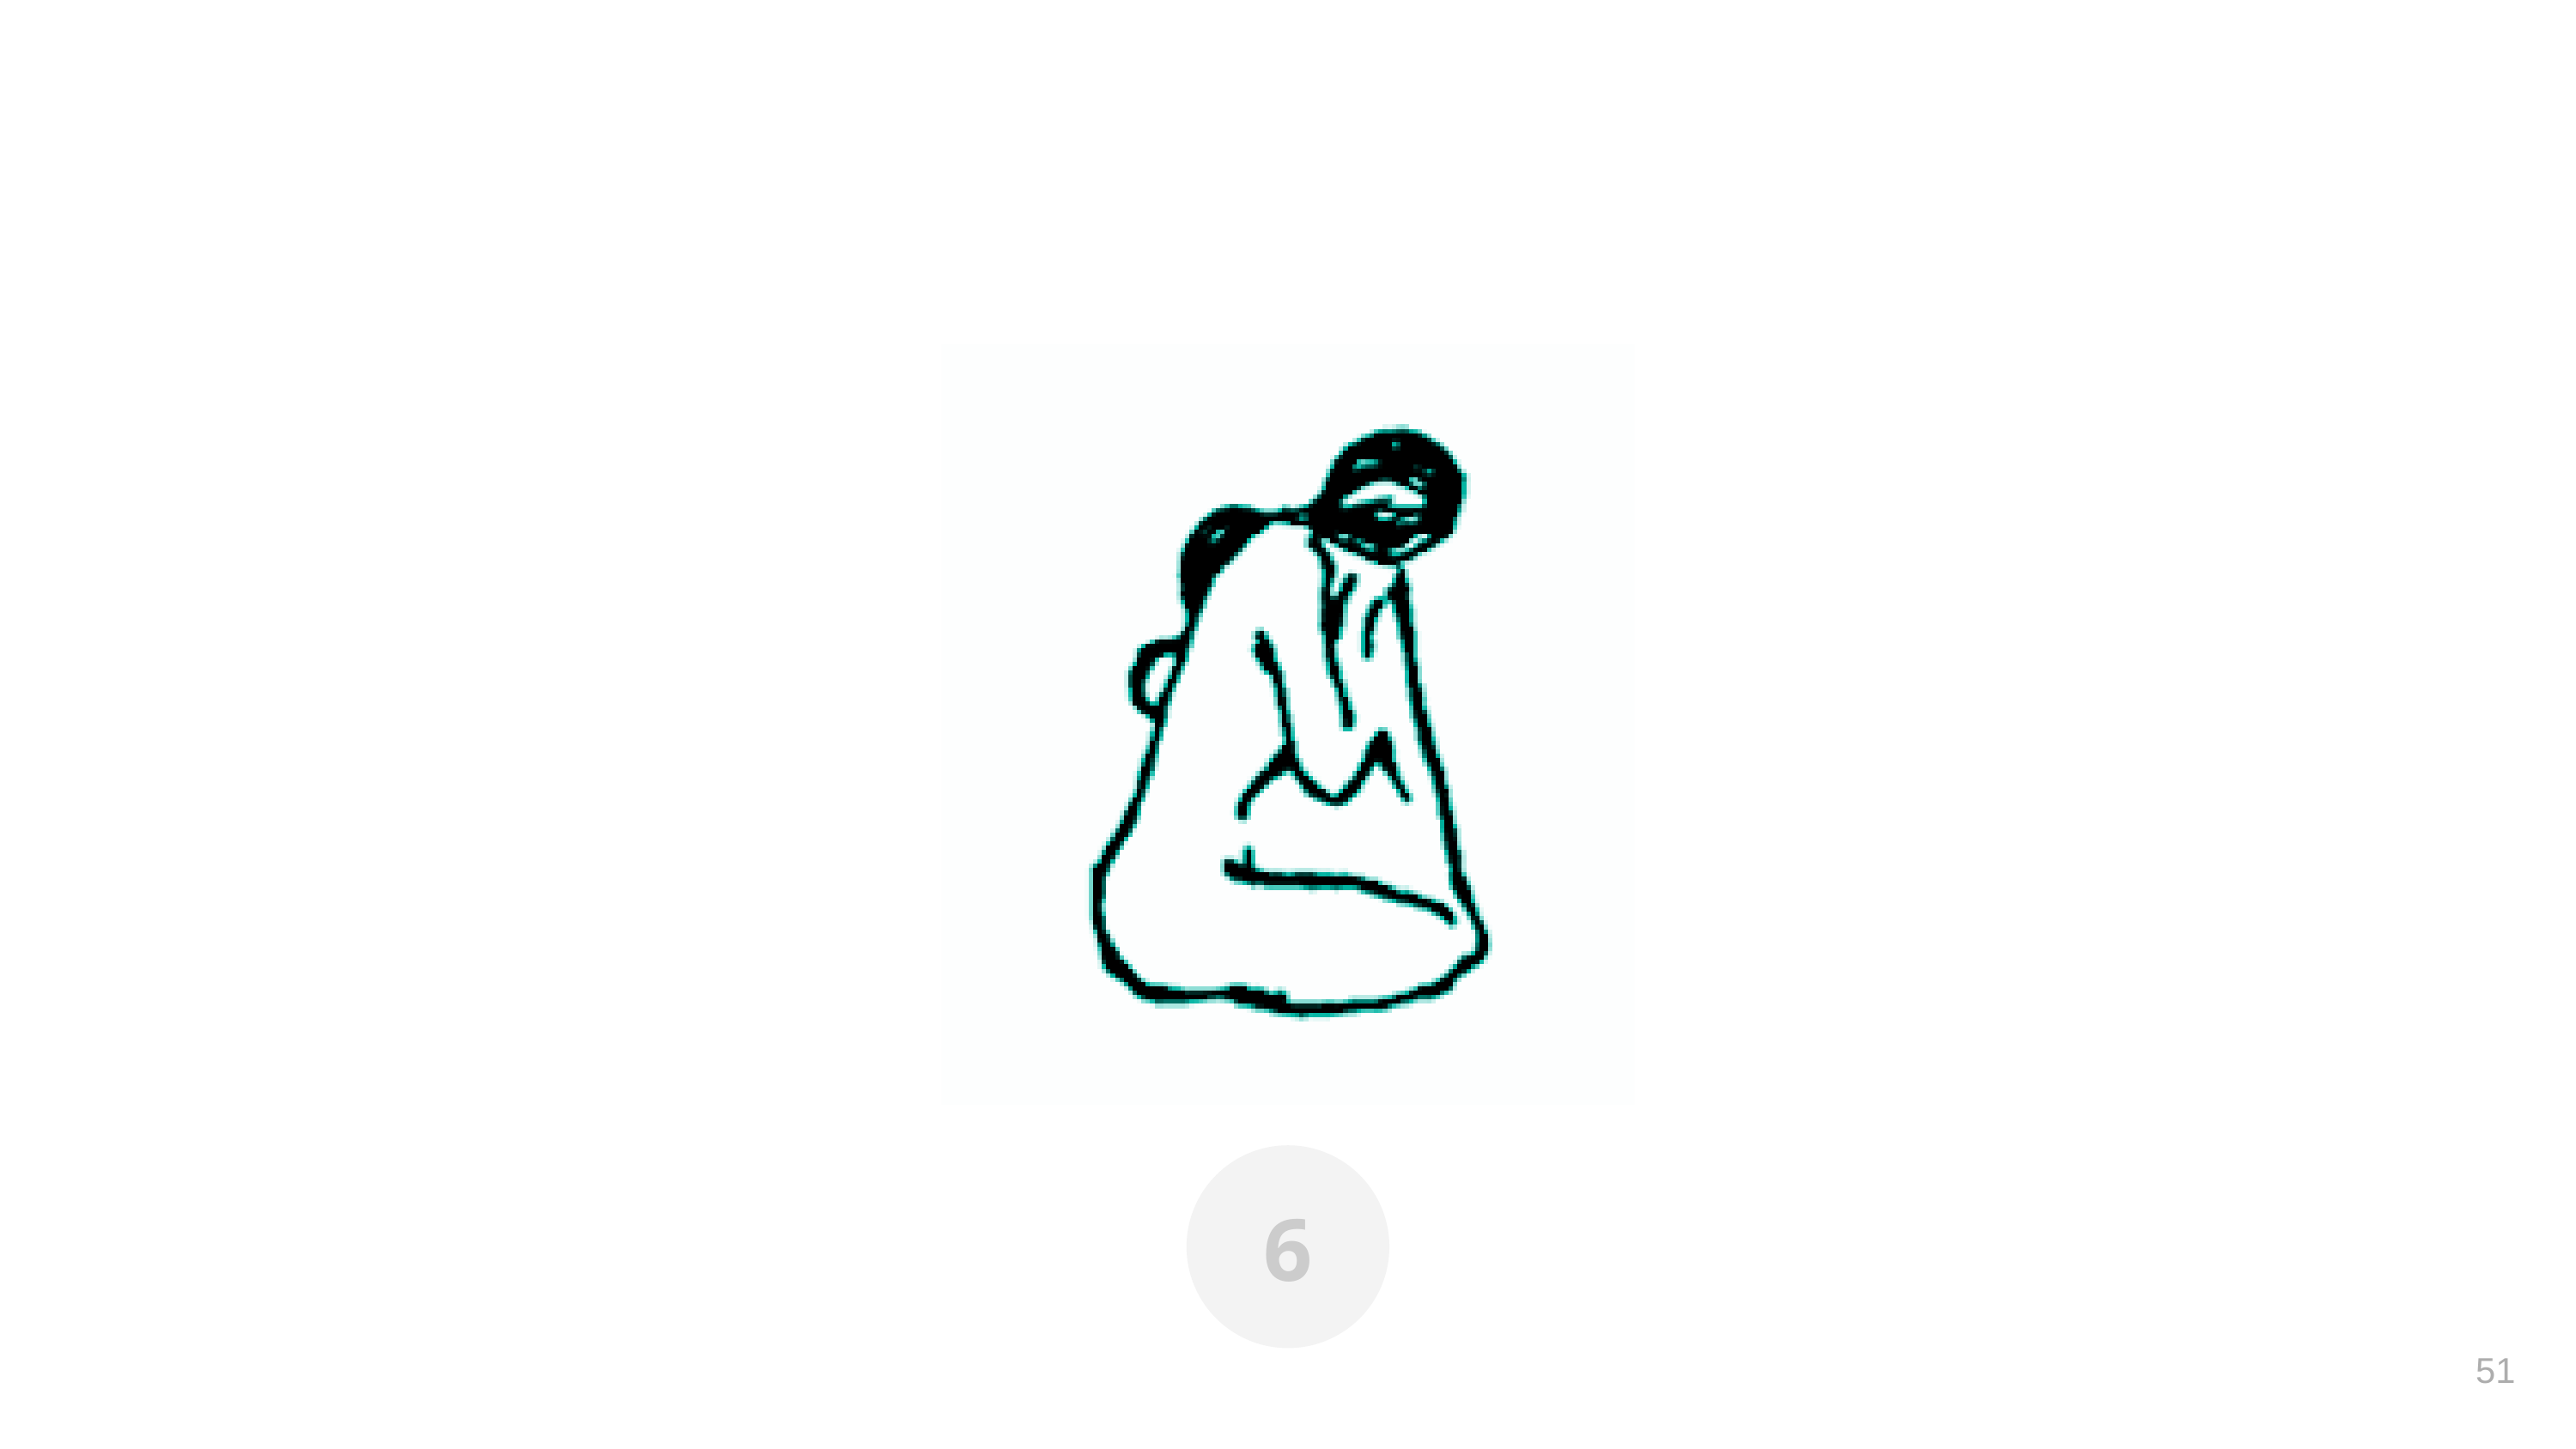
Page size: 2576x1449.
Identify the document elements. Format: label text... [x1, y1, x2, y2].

slide_number ‹#› [2386, 1313, 2542, 1425]
text_box 6 [1186, 1145, 1390, 1349]
picture [941, 344, 1635, 1105]
